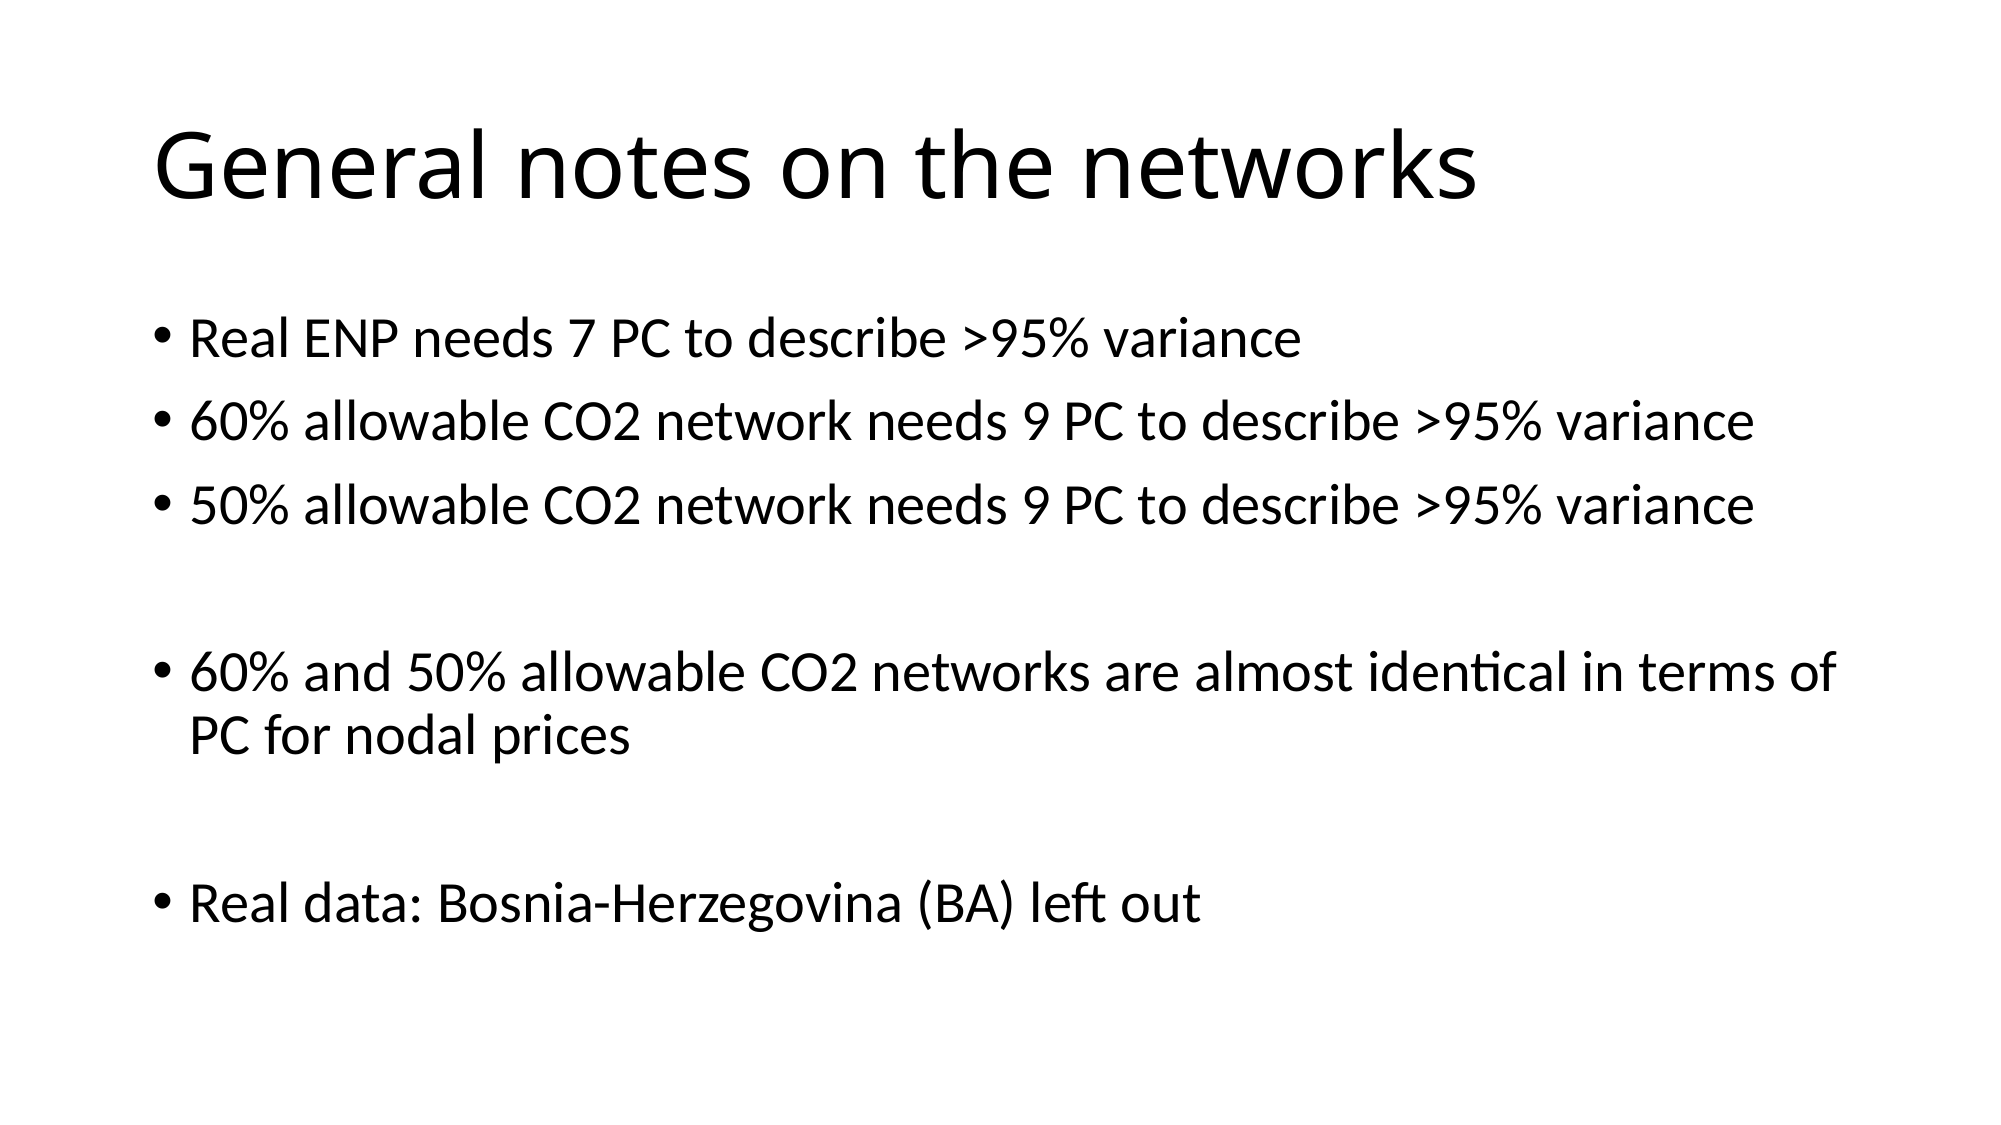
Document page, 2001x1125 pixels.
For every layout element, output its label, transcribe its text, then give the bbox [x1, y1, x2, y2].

list Real ENP needs 7 PC to describe >95% variance 60% allowable CO2 network needs 9 PC to describe >95% variance 50% allowable CO2 network needs 9 PC to describe >95% variance 60% and 50% allowable CO2 networks are almost identical in terms of PC for nodal prices Real data: Bosnia-Herzegovina (BA) left out [137, 299, 1863, 1014]
title General notes on the networks [137, 59, 1863, 278]
